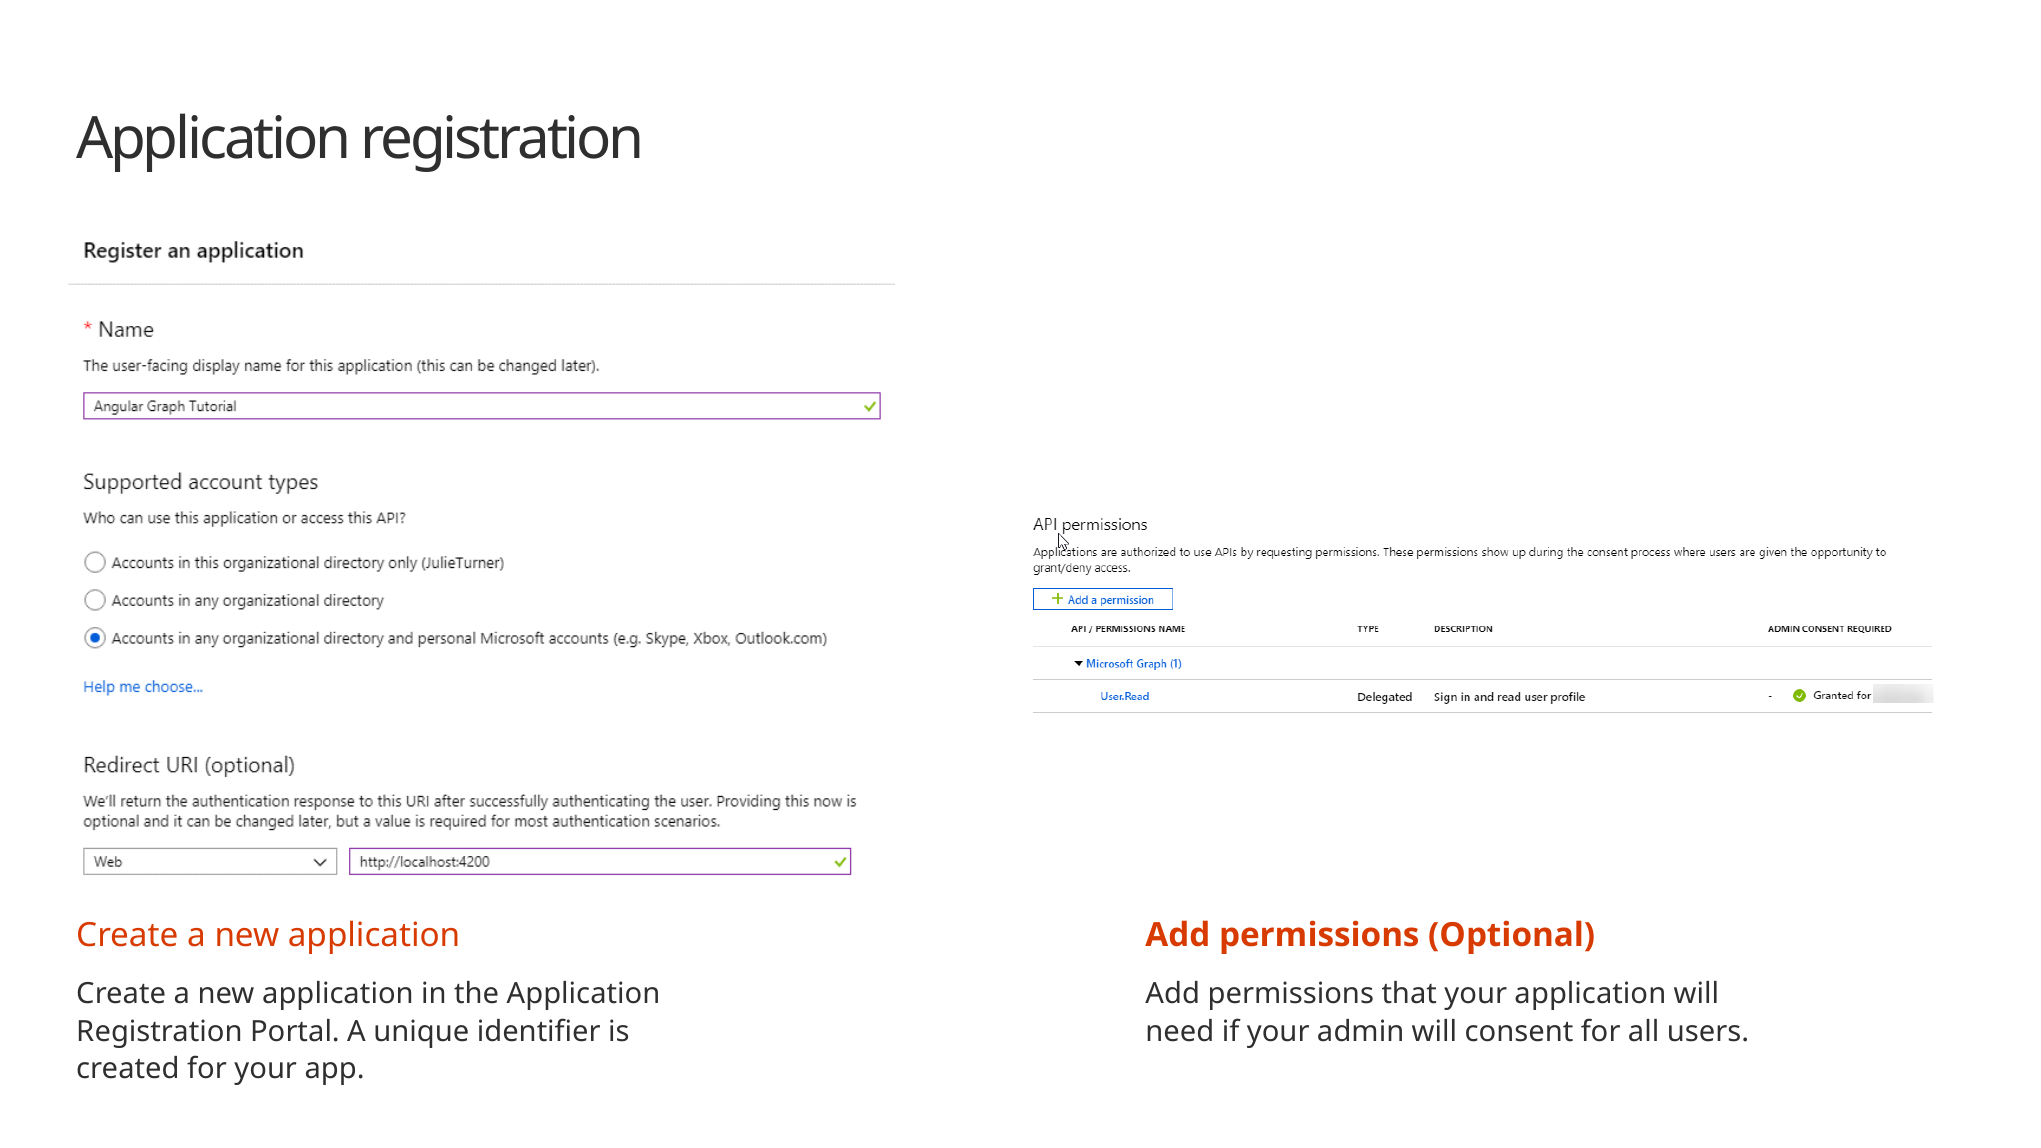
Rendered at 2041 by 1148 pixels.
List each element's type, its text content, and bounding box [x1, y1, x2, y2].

title Application registration [76, 103, 1969, 172]
list Add permissions (Optional) Add permissions that your application will need if your admin will consent for all users. [1145, 916, 1751, 1049]
list Create a new application Create a new application in the Application Registration Portal. A unique identifier is created for your app. [76, 916, 682, 1087]
picture [1019, 503, 1934, 719]
picture [68, 233, 895, 915]
